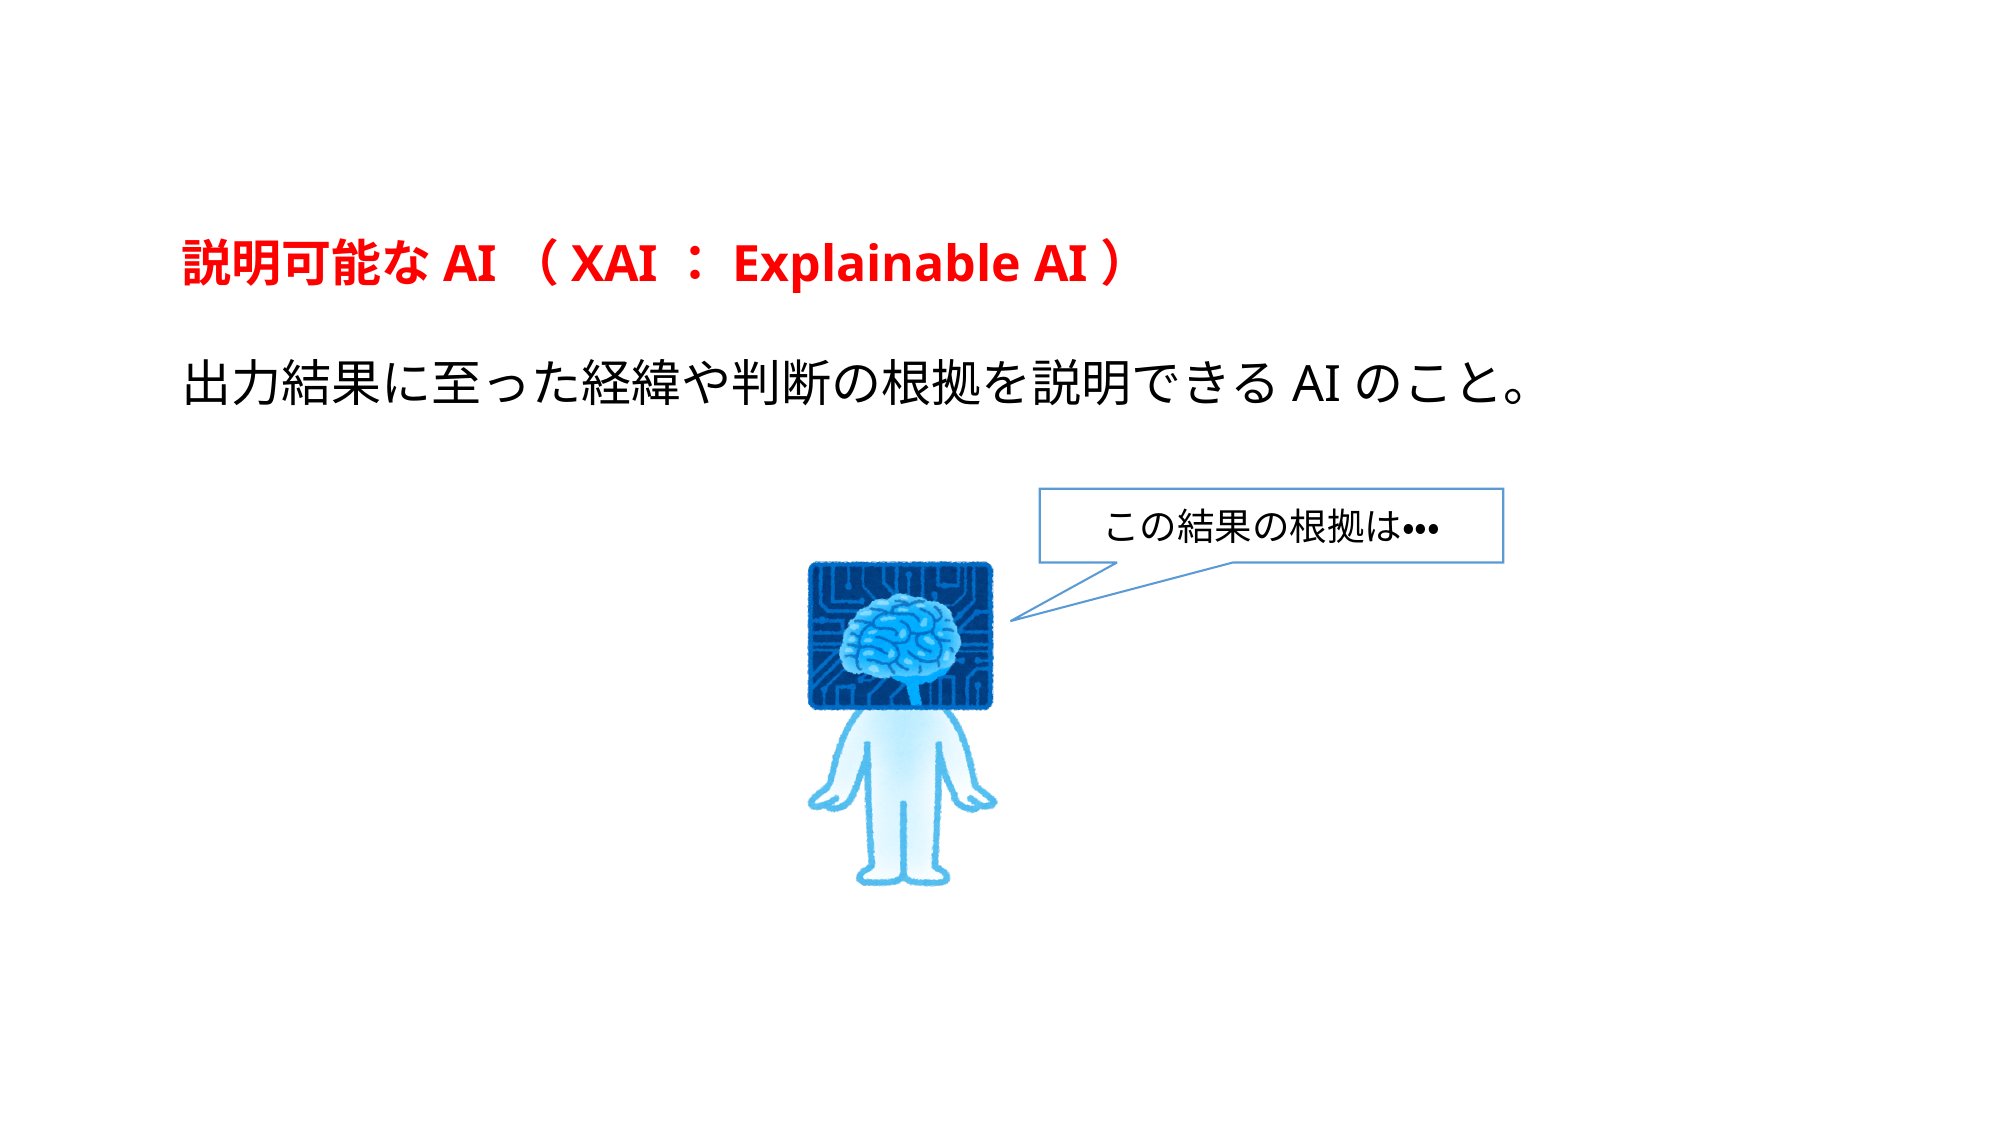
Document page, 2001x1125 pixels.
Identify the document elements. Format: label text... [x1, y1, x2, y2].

text_box この結果の根拠は・・・ [1038, 487, 1505, 615]
text_box 説明可能なAI（XAI：Explainable AI） 出力結果に至った経緯や判断の根拠を説明できるAIのこと。 [166, 224, 1860, 420]
picture [766, 551, 1040, 894]
